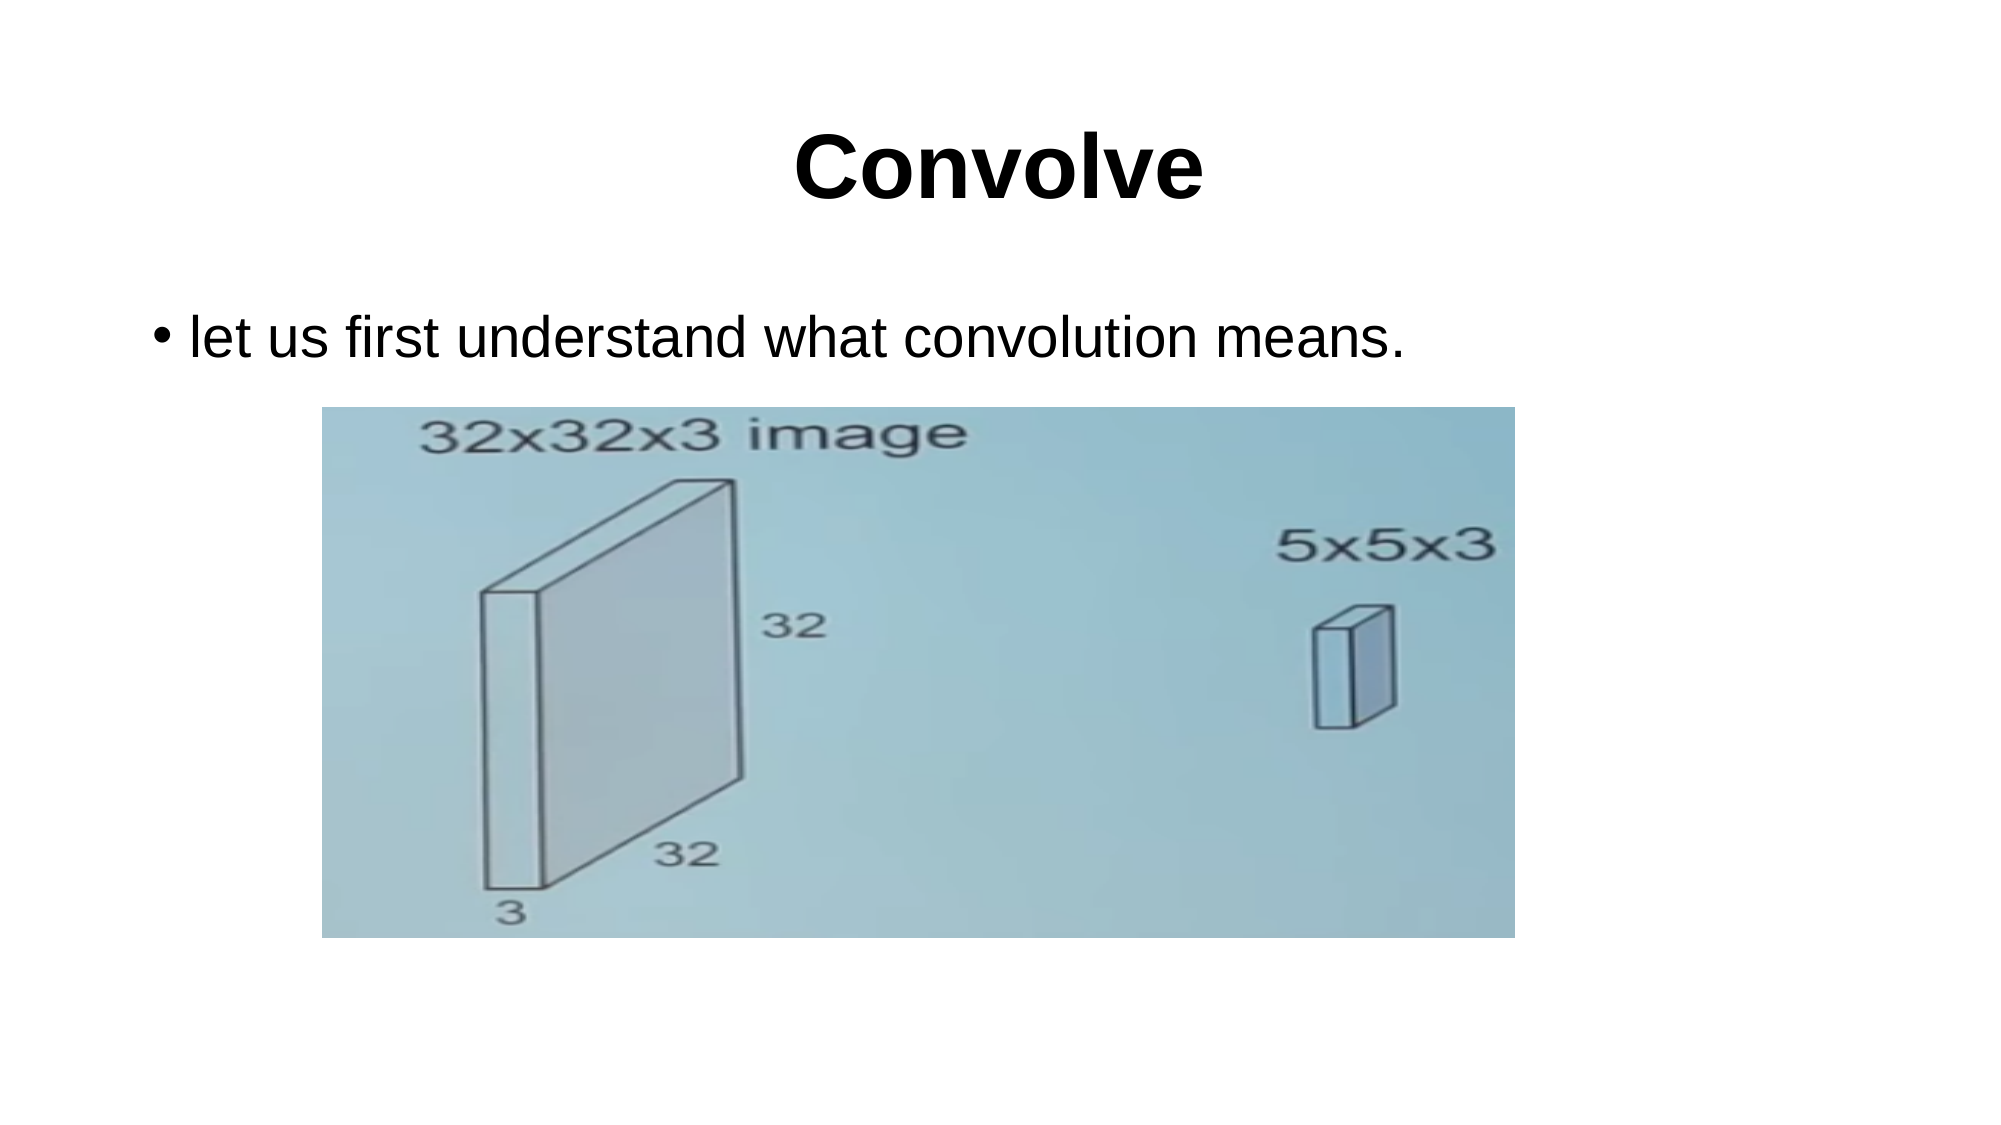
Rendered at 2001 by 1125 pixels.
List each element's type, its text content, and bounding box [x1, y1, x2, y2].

picture [321, 407, 1515, 938]
list let us first understand what convolution means. [137, 299, 1863, 1014]
title Convolve [137, 59, 1863, 278]
